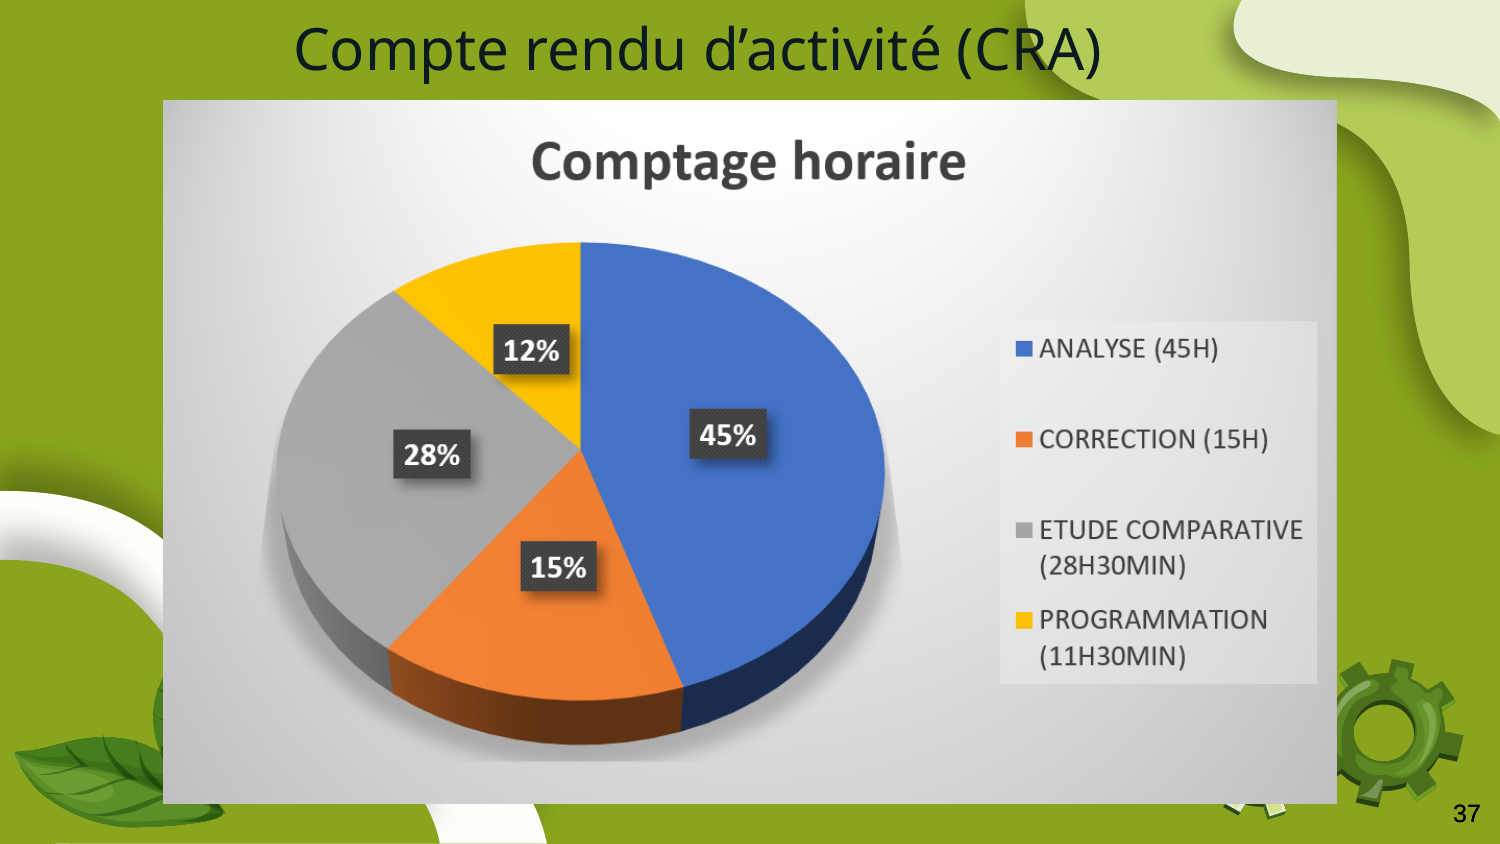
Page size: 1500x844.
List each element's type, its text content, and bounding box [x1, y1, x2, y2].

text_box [0, 612, 280, 844]
picture [163, 100, 1469, 823]
title Compte rendu d’activité (CRA) [278, 0, 1222, 98]
